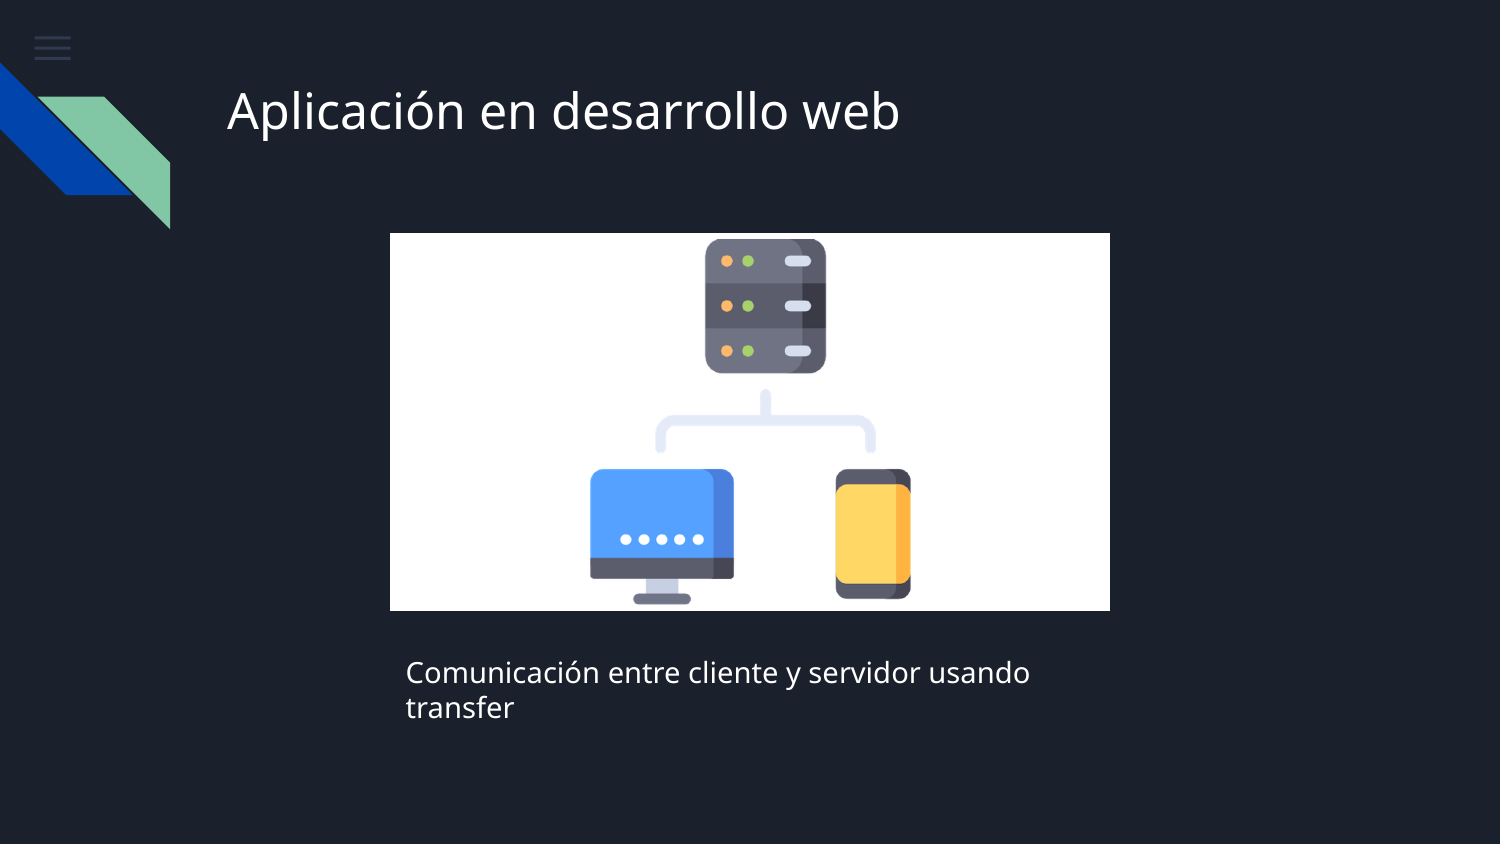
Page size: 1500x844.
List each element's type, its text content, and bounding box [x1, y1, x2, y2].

title Aplicación en desarrollo web [212, 64, 1368, 215]
picture [390, 232, 1110, 611]
text_box Comunicación entre cliente y servidor usando transfer [390, 639, 1127, 721]
